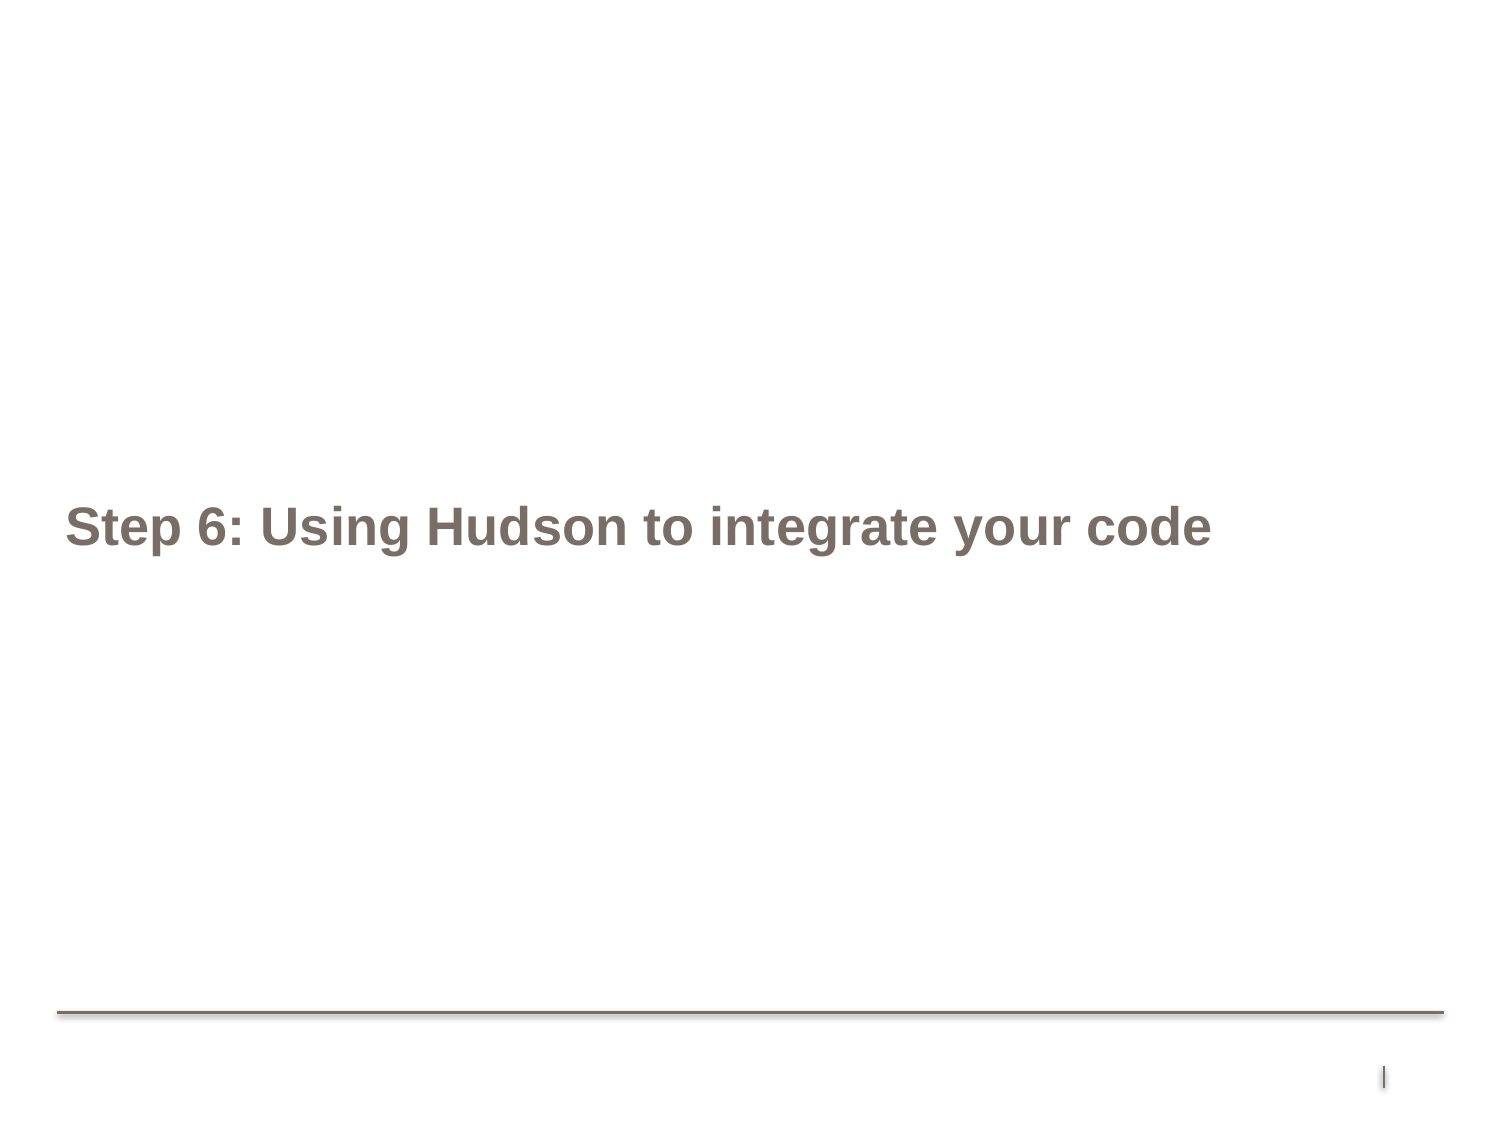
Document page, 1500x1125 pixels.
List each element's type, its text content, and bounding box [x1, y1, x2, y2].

title Step 6: Using Hudson to integrate your code [64, 491, 1452, 644]
